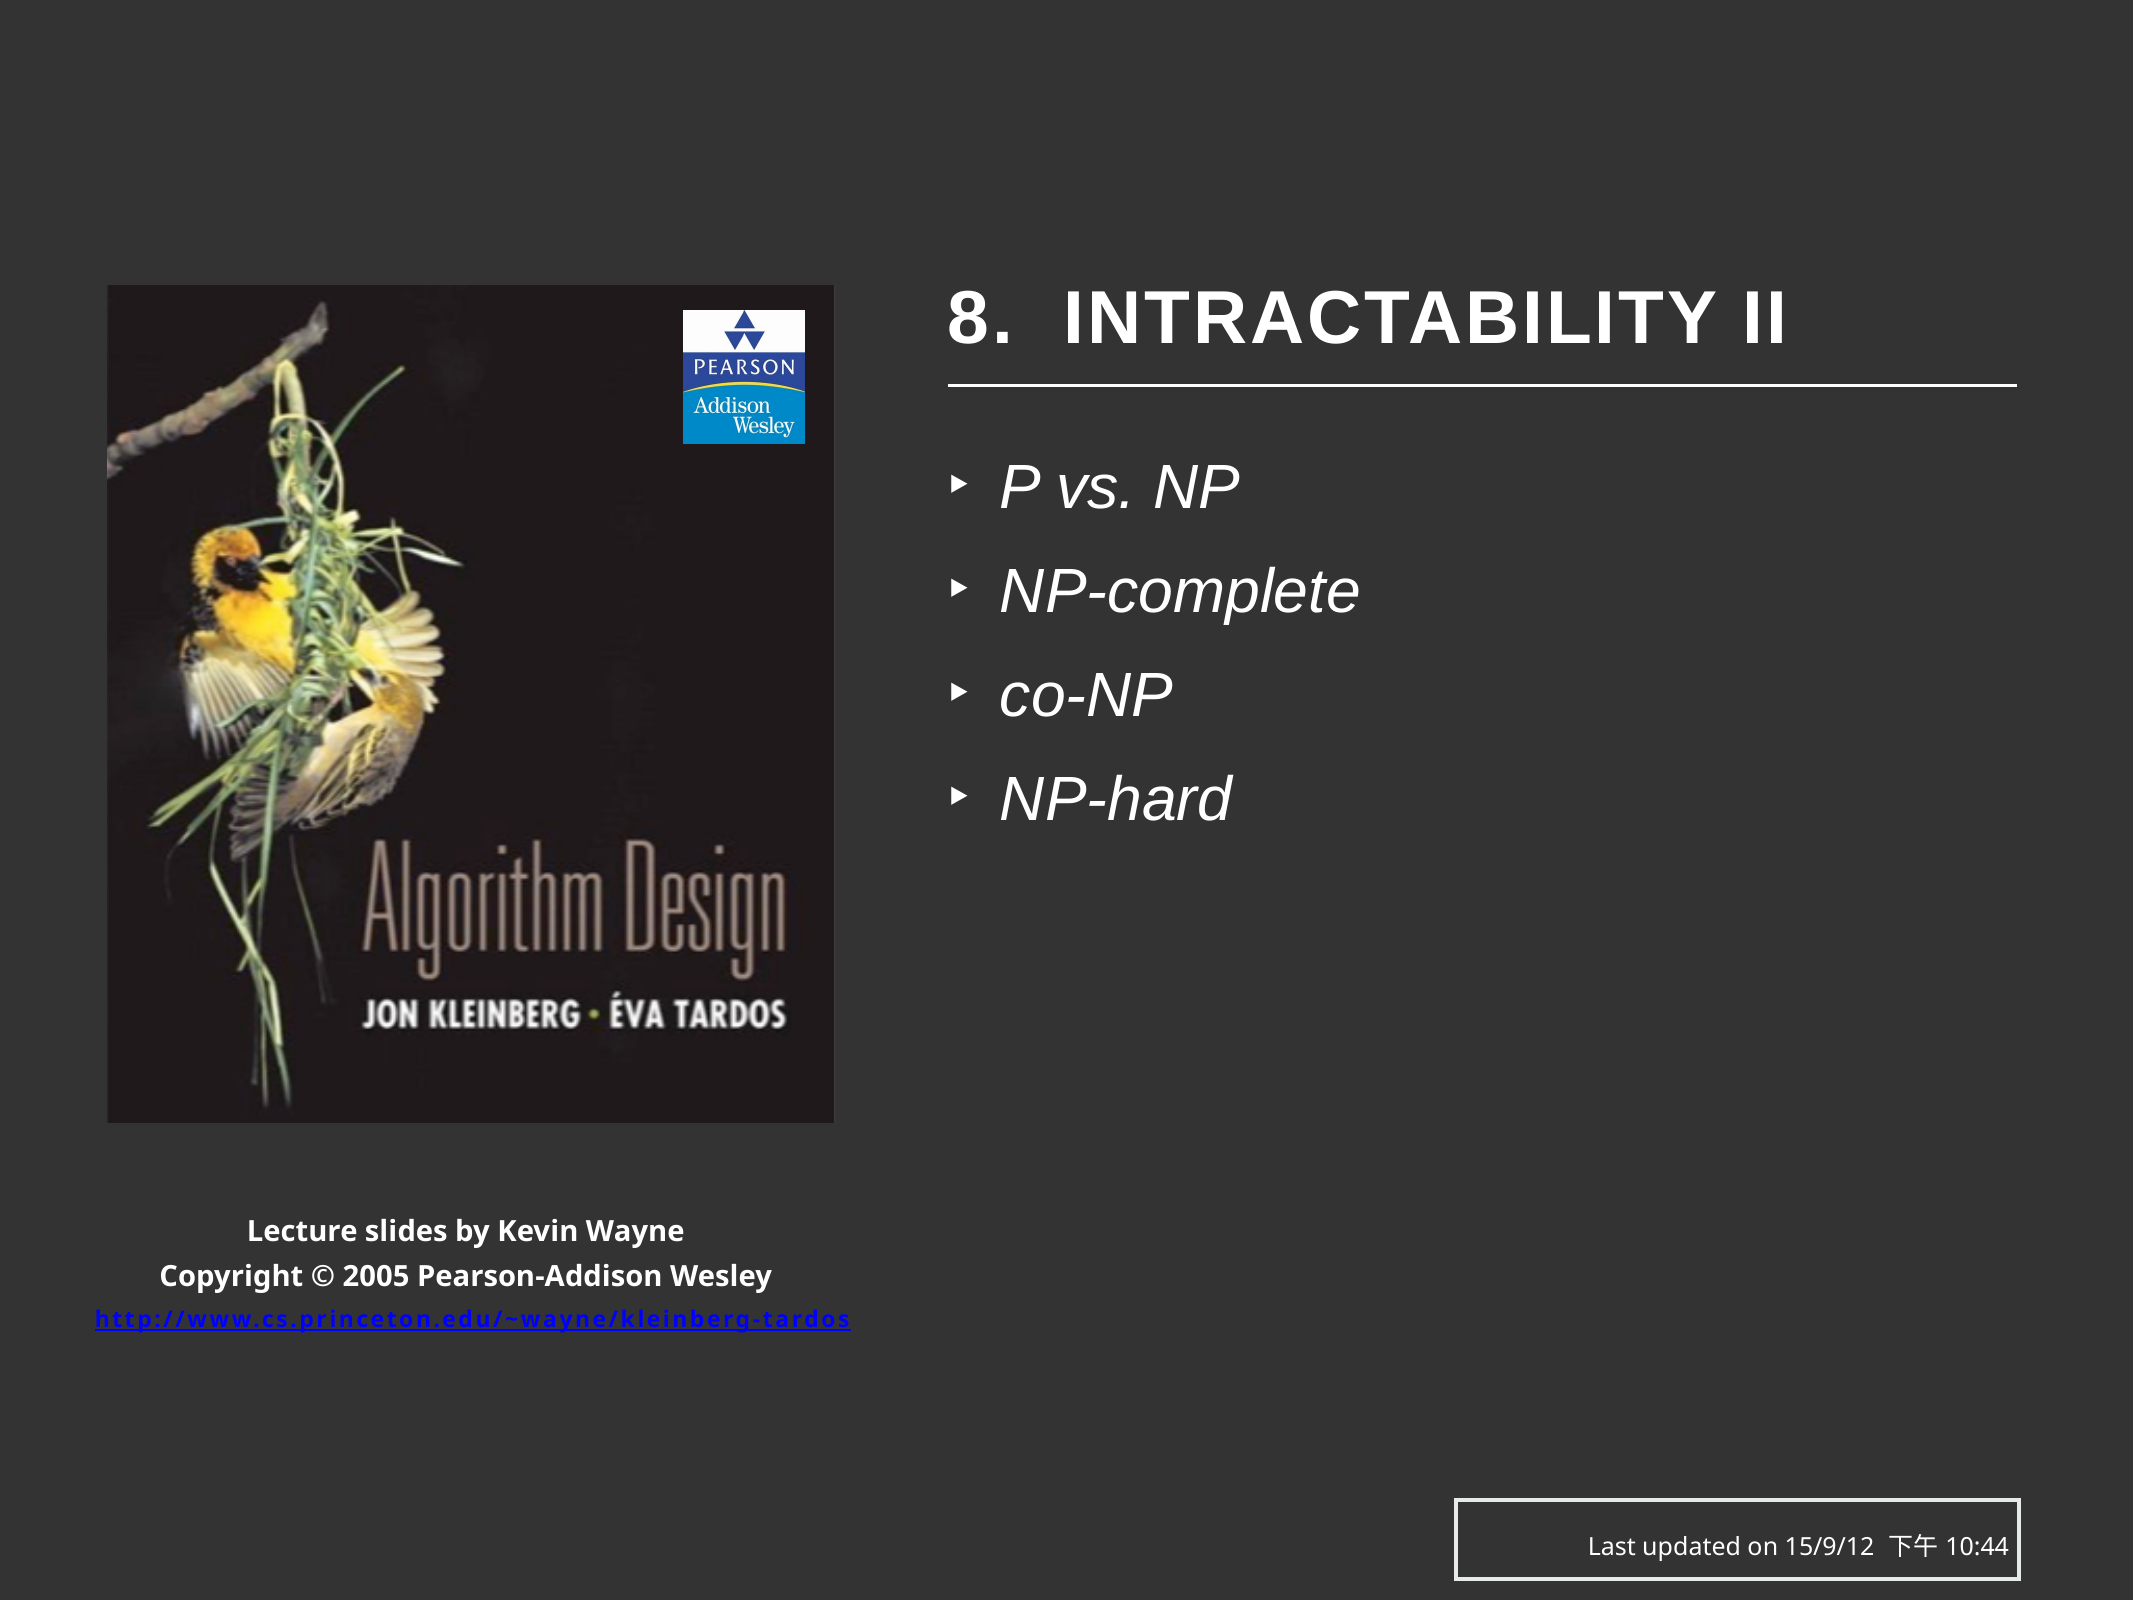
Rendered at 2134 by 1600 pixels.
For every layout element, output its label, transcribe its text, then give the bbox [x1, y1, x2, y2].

list P vs. NP NP-complete co-NP NP-hard [947, 416, 2084, 1359]
title 8. Intractability II [947, 268, 2082, 384]
picture [107, 285, 837, 1123]
